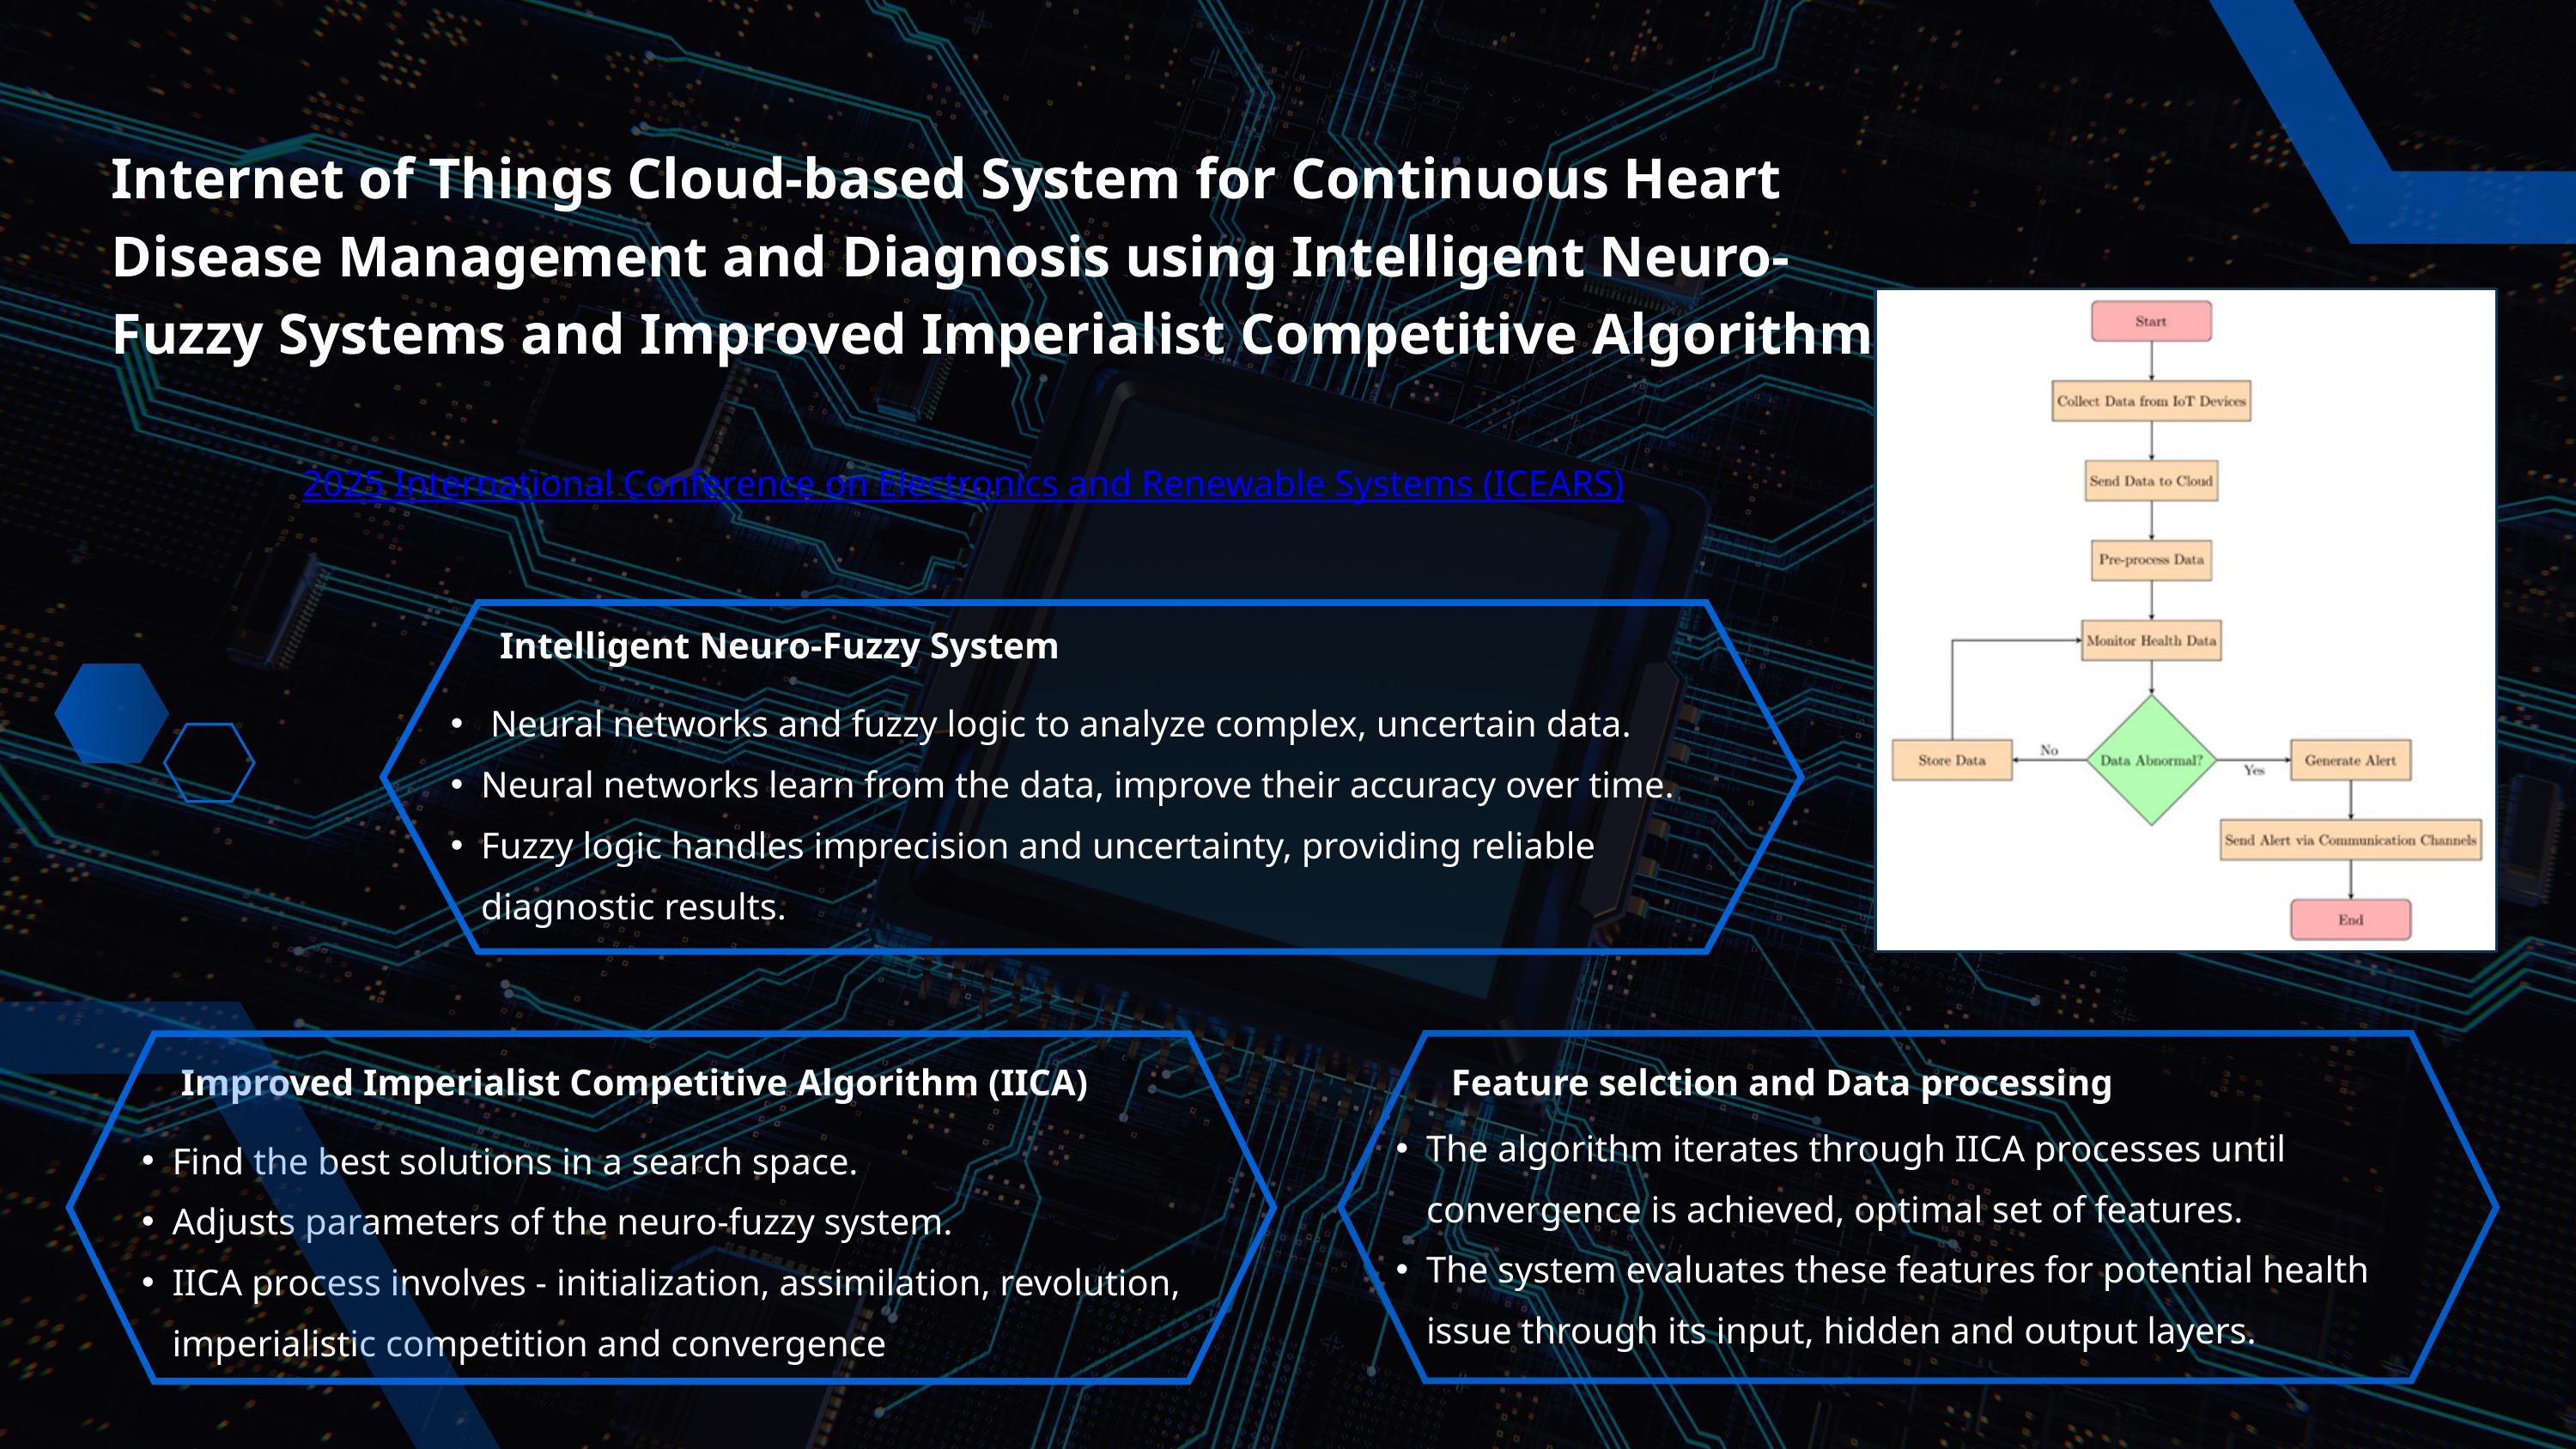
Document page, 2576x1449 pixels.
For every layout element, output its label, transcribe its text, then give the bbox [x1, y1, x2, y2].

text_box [164, 724, 255, 802]
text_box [0, 1037, 507, 1449]
text_box Internet of Things Cloud-based System for Continuous Heart Disease Management and Diagnosis using Intelligent Neuro-Fuzzy Systems and Improved Imperialist Competitive Algorithm [111, 132, 1918, 441]
text_box [1875, 288, 2497, 952]
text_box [69, 1033, 1274, 1382]
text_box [382, 602, 1801, 952]
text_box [2083, 0, 2576, 208]
text_box [0, 0, 2576, 1449]
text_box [1340, 1033, 2497, 1381]
text_box 2025 International Conference on Electronics and Renewable Systems (ICEARS) [208, 459, 1625, 511]
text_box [53, 664, 169, 763]
